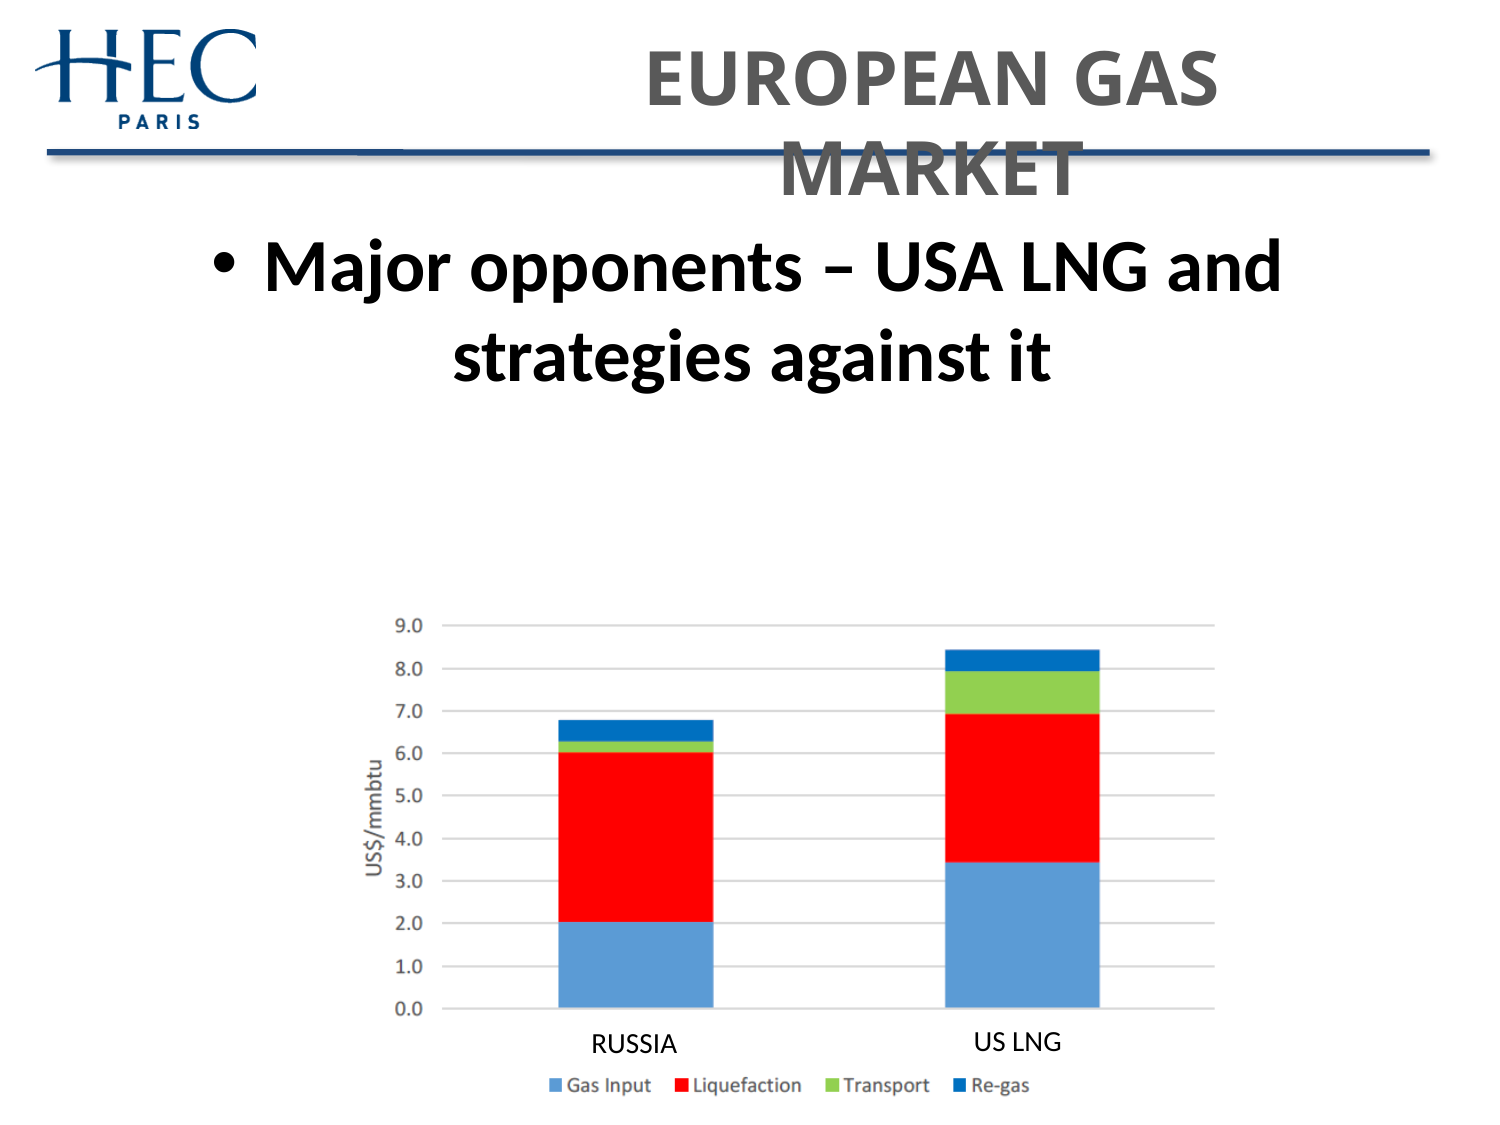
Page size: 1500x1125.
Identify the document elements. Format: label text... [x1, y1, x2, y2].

text_box Major opponents – USA LNG and strategies against it [90, 209, 1415, 404]
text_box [341, 610, 1226, 1101]
text_box EUROPEAN GAS MARKET [468, 160, 1395, 219]
picture [34, 29, 256, 130]
text_box EUROPEAN GAS MARKET [468, 23, 1395, 150]
